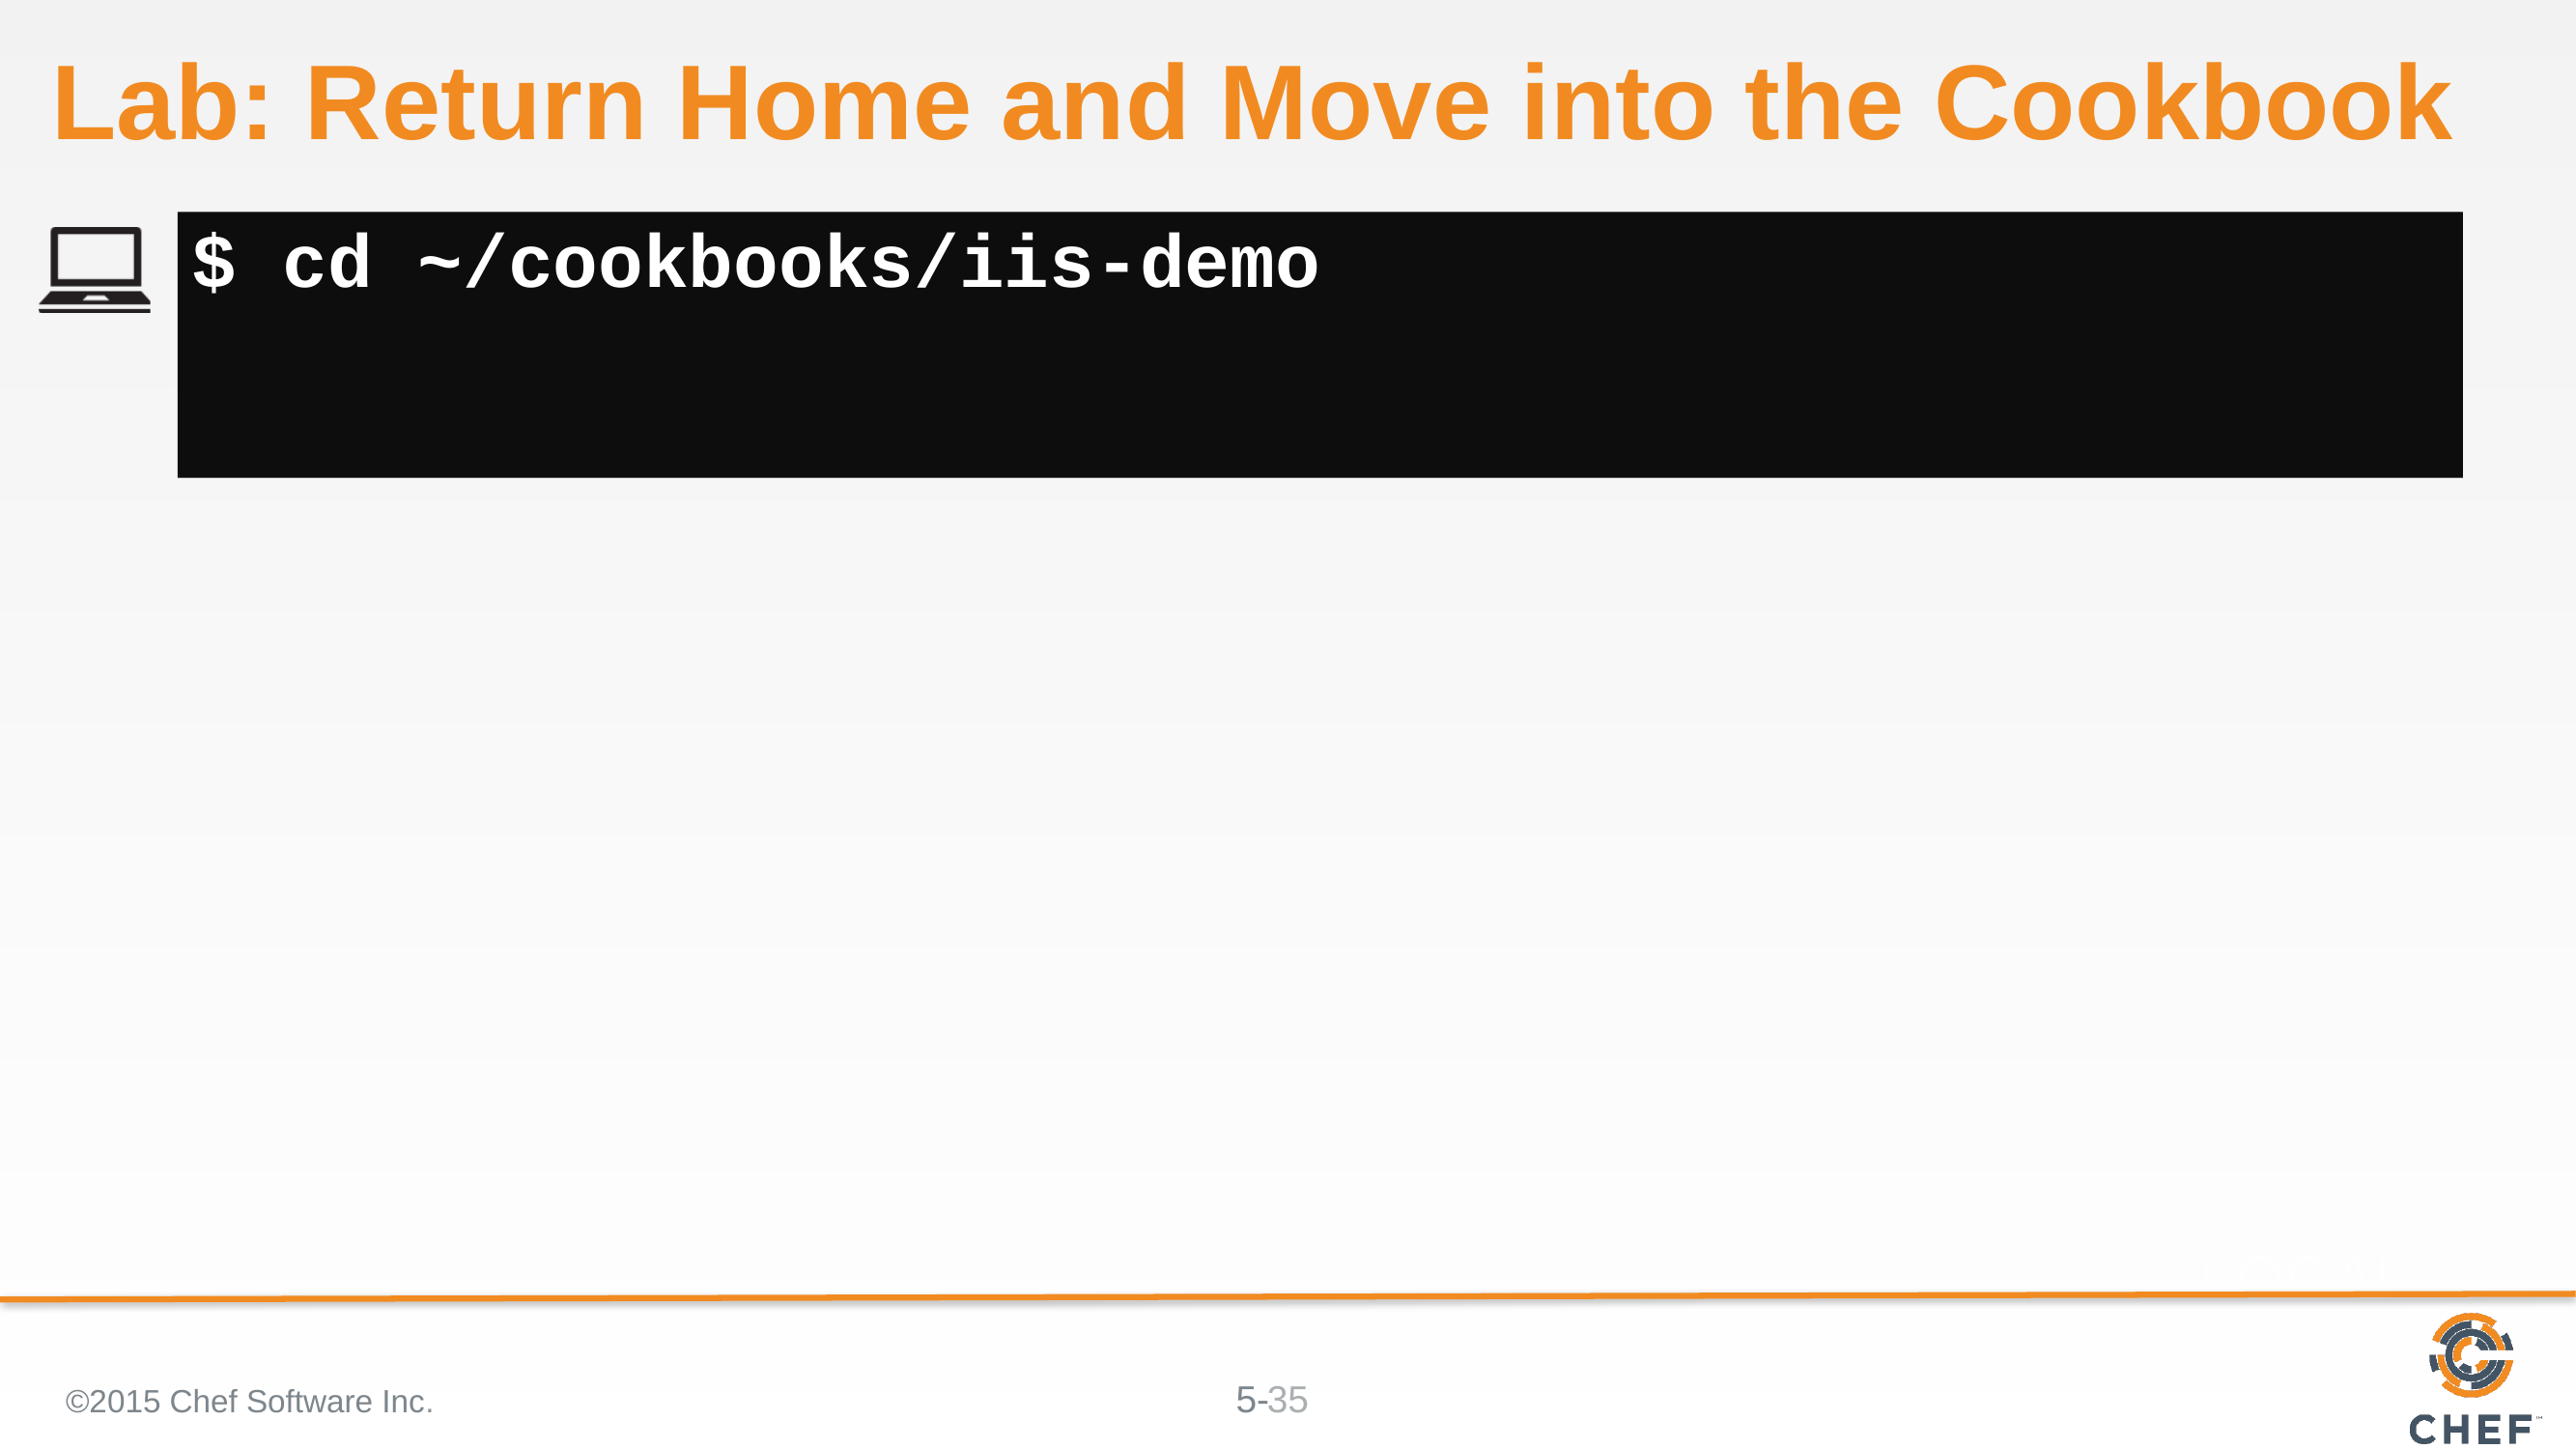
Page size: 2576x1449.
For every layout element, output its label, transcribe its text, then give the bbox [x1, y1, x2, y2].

picture [2399, 1297, 2550, 1449]
list $ cd ~/cookbooks/iis-demo [177, 212, 2463, 478]
footer ©2015 Chef Software Inc. [51, 1359, 952, 1440]
title Lab: Return Home and Move into the Cookbook [51, 48, 2539, 188]
slide_number 35 [998, 1359, 1578, 1437]
